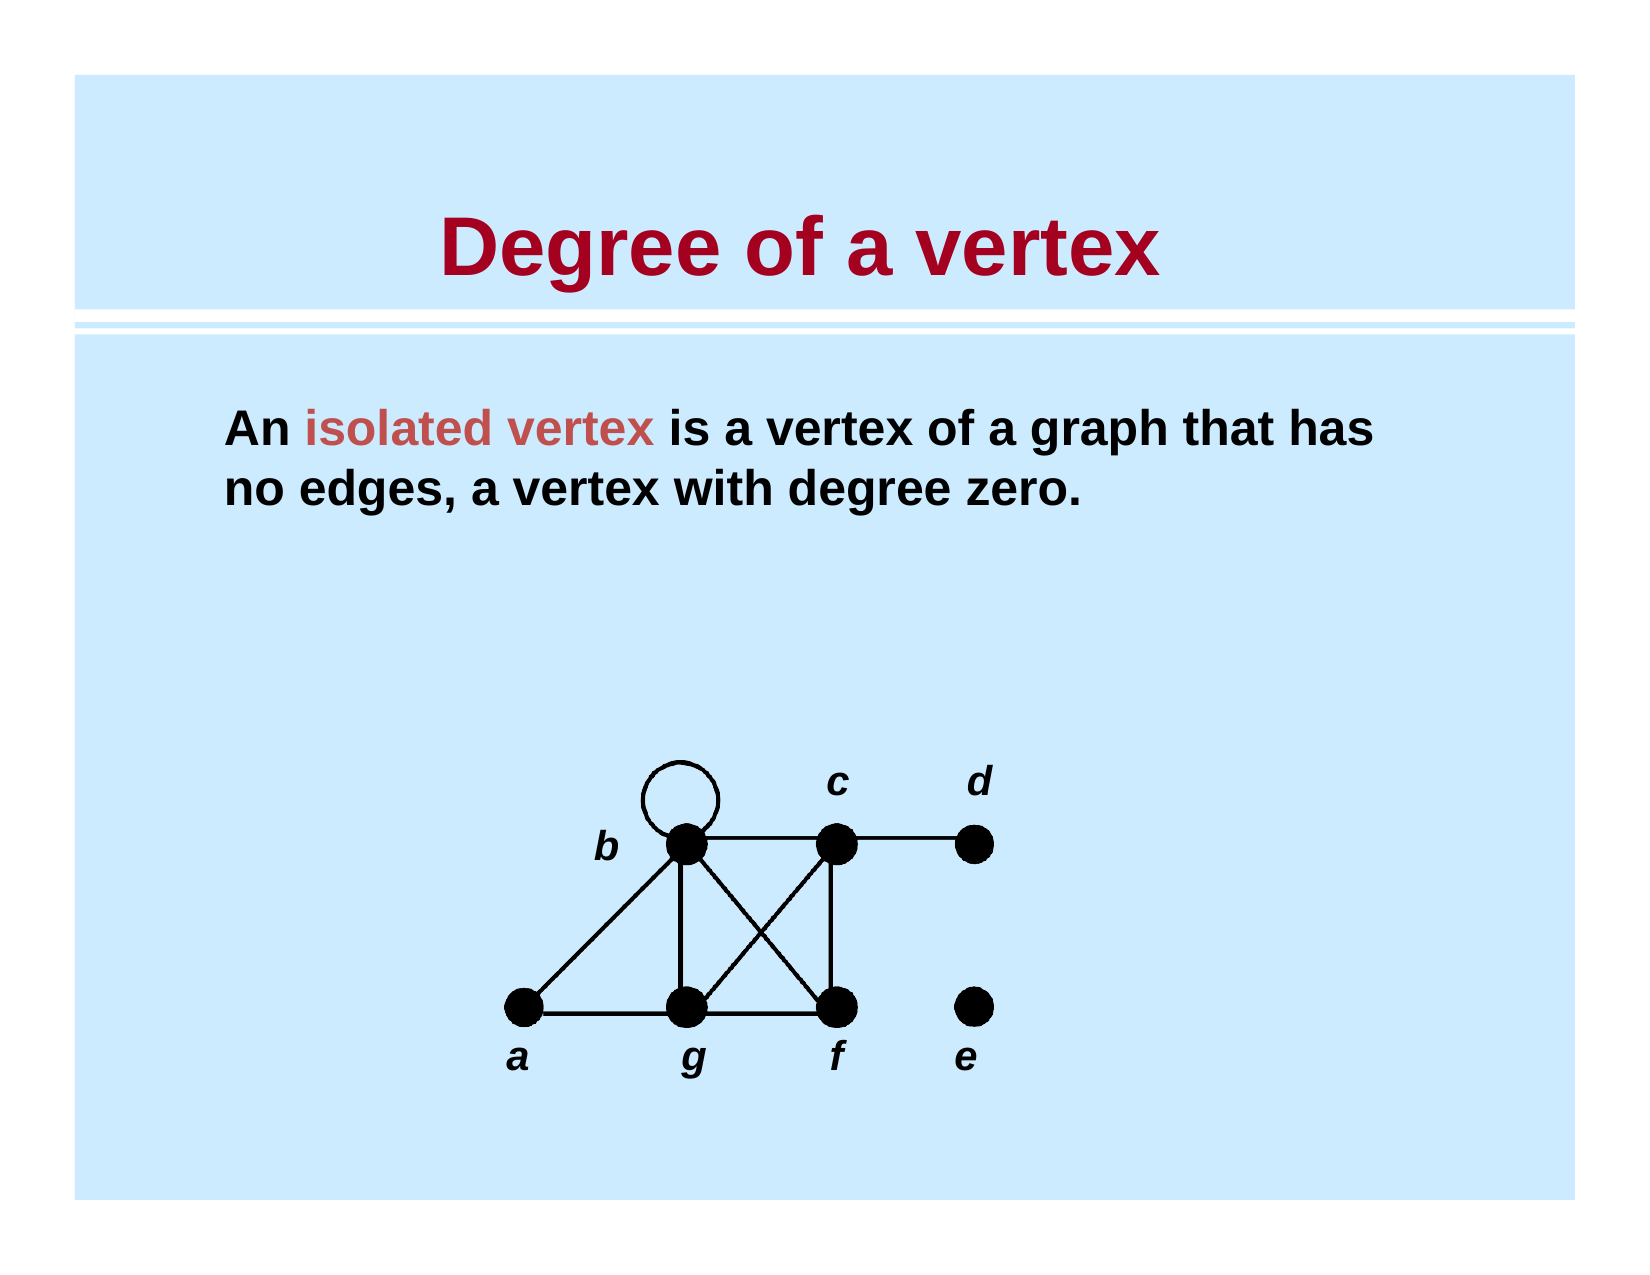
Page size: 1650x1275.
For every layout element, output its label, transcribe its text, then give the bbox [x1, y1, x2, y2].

text_box An isolated vertex is a vertex of a graph that has no edges, a vertex with degree zero. [208, 387, 1419, 523]
text_box Degree of a vertex [436, 189, 1166, 293]
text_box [504, 751, 995, 1082]
